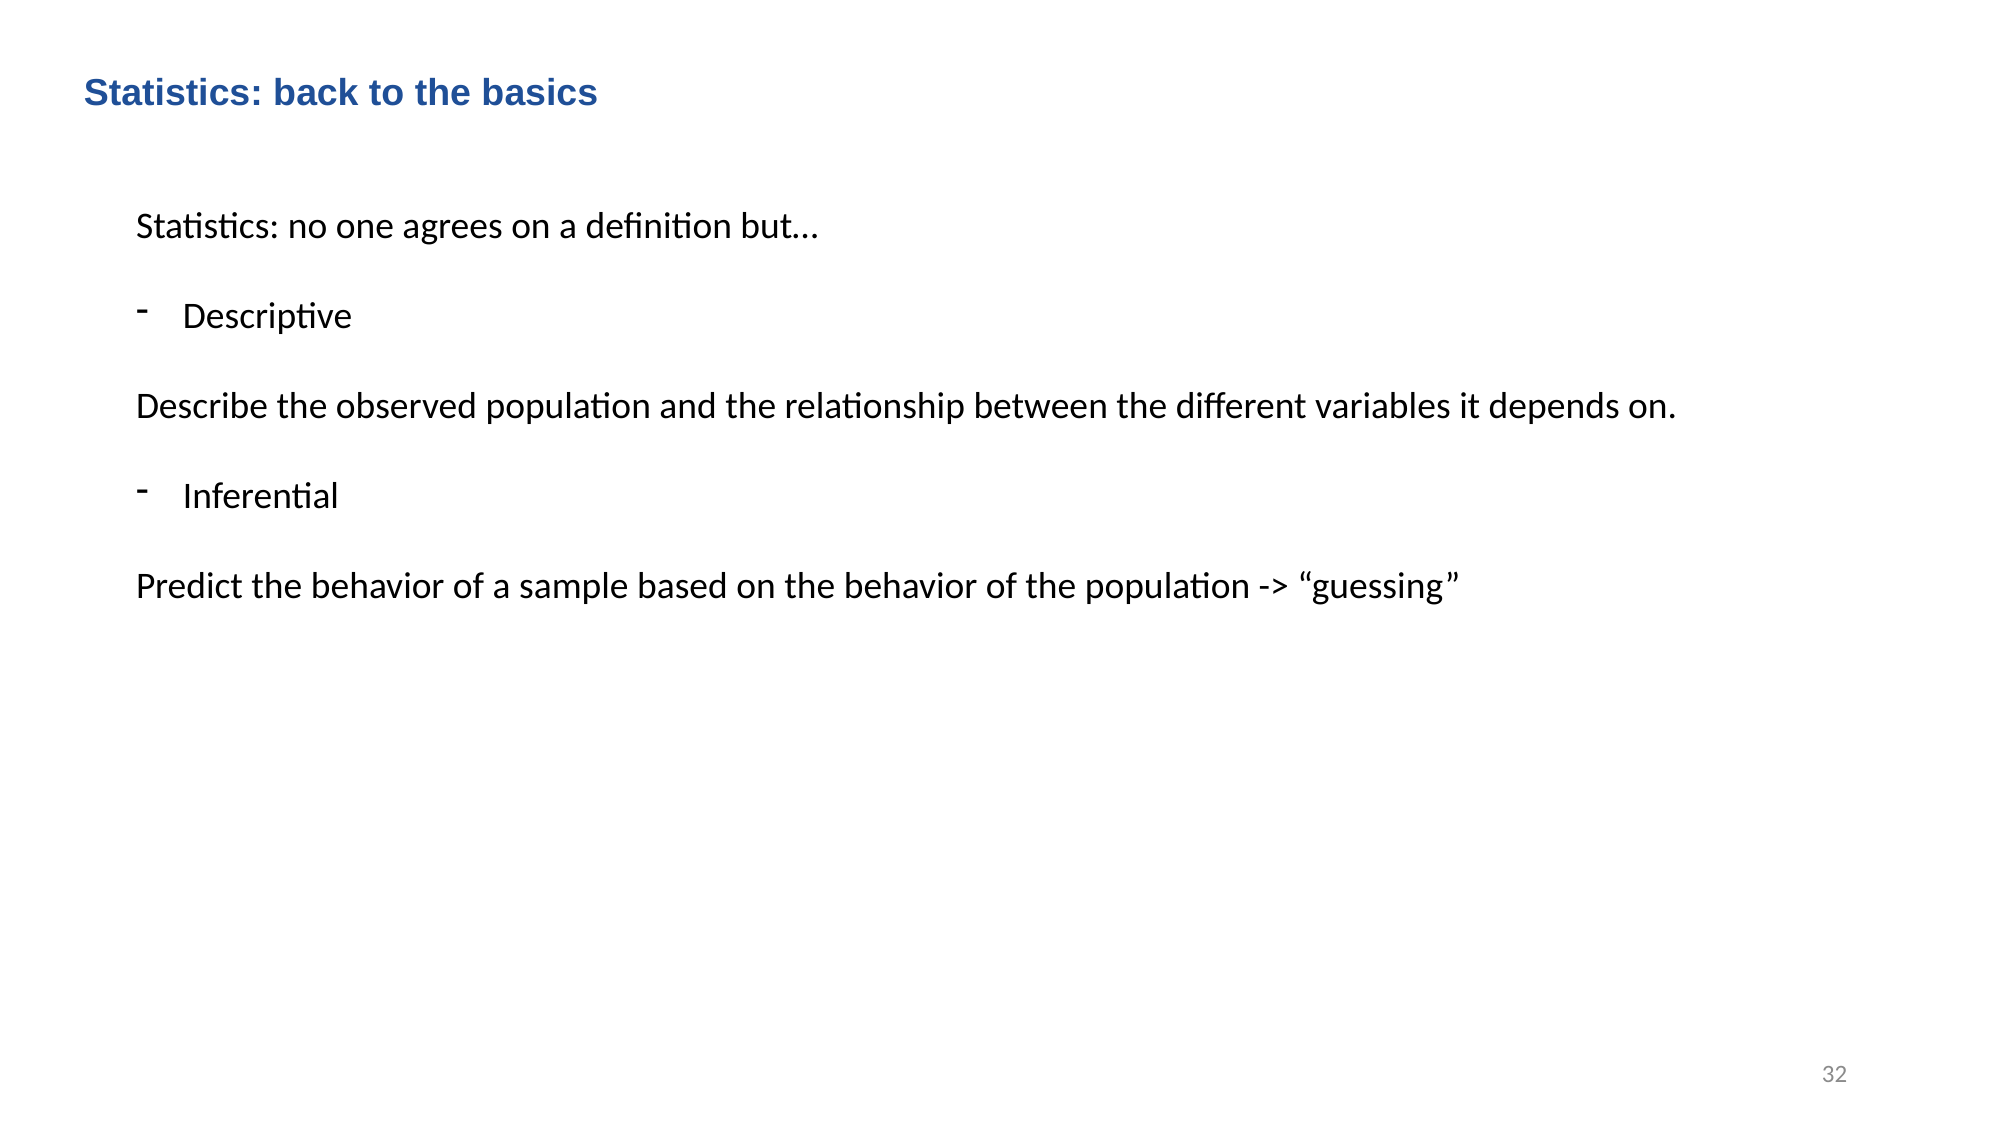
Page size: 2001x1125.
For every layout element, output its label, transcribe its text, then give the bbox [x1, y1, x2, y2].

slide_number 32 [1412, 1042, 1863, 1103]
text_box Statistics: no one agrees on a definition but… Descriptive Describe the observed population and the relationship between the different variables it depends on. Inferential Predict the behavior of a sample based on the behavior of the population -> “guessing” [121, 193, 1809, 794]
text_box Statistics: back to the basics [69, 60, 1559, 121]
